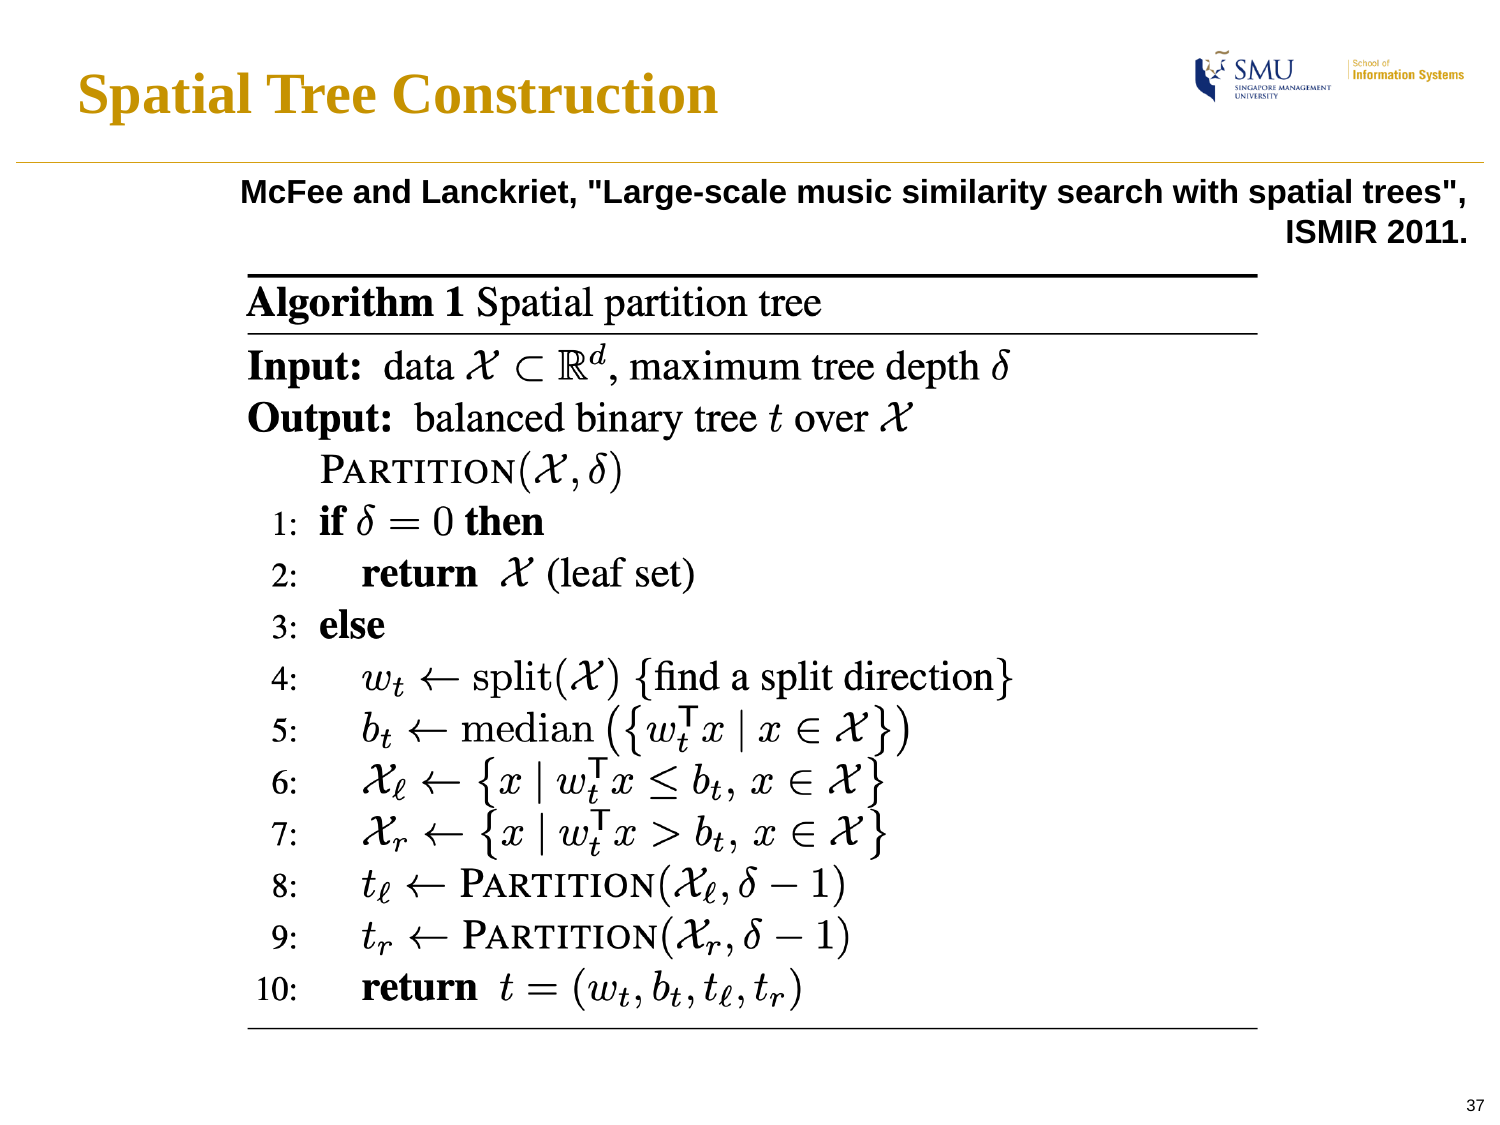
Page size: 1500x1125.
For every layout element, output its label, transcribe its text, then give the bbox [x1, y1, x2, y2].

text_box McFee and Lanckriet, "Large-scale music similarity search with spatial trees", ISMIR 2011. [170, 162, 1484, 258]
slide_number 37 [1287, 1087, 1500, 1125]
picture [221, 258, 1278, 1051]
picture [1175, 29, 1484, 122]
title Spatial Tree Construction [62, 47, 1138, 133]
